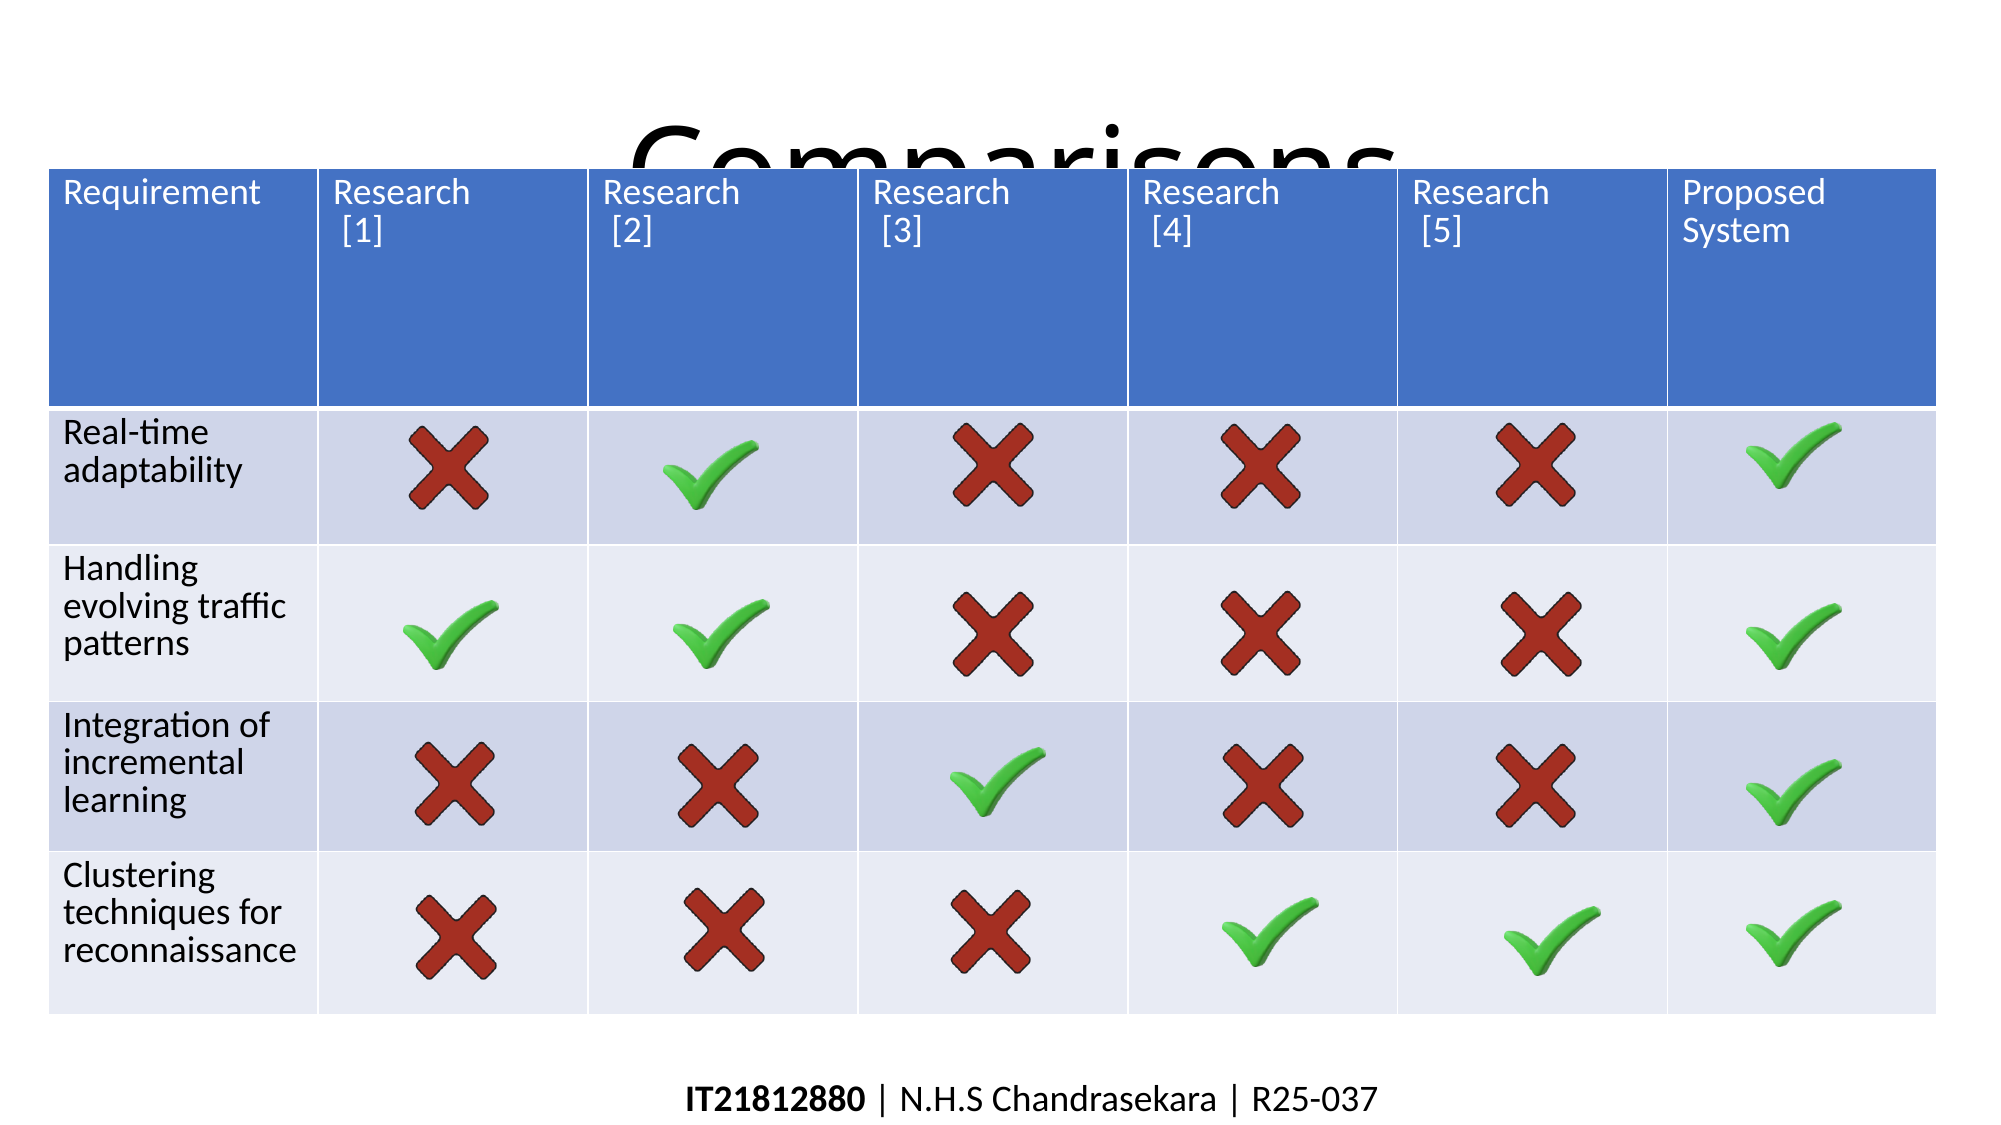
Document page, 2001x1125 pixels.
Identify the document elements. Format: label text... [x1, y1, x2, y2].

picture [1504, 906, 1601, 976]
table_header Research [4] [1129, 169, 1397, 406]
picture [1500, 591, 1582, 677]
table_cell [589, 702, 857, 851]
table_header Proposed System [1668, 169, 1936, 406]
picture [673, 599, 770, 669]
table_header Requirement [49, 169, 317, 406]
picture [1495, 422, 1576, 507]
table_cell [1398, 702, 1667, 851]
picture [1220, 423, 1301, 509]
table_cell [589, 546, 857, 701]
text_box IT21812880 | N.H.S Chandrasekara | R25-037 [670, 1066, 1530, 1125]
table_header Research [1] [319, 169, 587, 406]
table_cell [859, 411, 1127, 544]
table_cell [319, 852, 587, 1014]
picture [413, 741, 495, 826]
picture [950, 889, 1031, 975]
table_cell [1668, 702, 1936, 851]
title Comparisons [281, 101, 1747, 168]
picture [402, 600, 499, 670]
picture [677, 743, 759, 828]
table_cell [1129, 546, 1397, 701]
table_cell [1398, 852, 1667, 1014]
table_cell [589, 411, 857, 544]
table_cell [859, 546, 1127, 701]
table_cell [859, 702, 1127, 851]
table_cell [589, 852, 857, 1014]
picture [1220, 590, 1301, 676]
picture [1746, 900, 1842, 967]
picture [950, 747, 1046, 817]
table_cell Real-time adaptability [49, 411, 317, 544]
table_header Research [3] [859, 169, 1127, 406]
table_cell Handling evolving traffic patterns [49, 546, 317, 701]
picture [1222, 743, 1304, 828]
table_cell [1668, 852, 1936, 1014]
table_cell [1398, 546, 1667, 701]
table_cell [319, 546, 587, 701]
table_cell [1129, 702, 1397, 851]
table_cell [319, 702, 587, 851]
picture [1495, 743, 1576, 828]
picture [1746, 603, 1842, 670]
table_cell [1129, 411, 1397, 544]
picture [683, 887, 765, 972]
picture [1746, 422, 1842, 489]
table_cell [1668, 546, 1936, 701]
picture [662, 440, 759, 510]
table_header Research [2] [589, 169, 857, 406]
table_cell Integration of incremental learning [49, 702, 317, 851]
table_cell [1398, 411, 1667, 544]
picture [952, 591, 1034, 677]
table_header Research [5] [1398, 169, 1667, 406]
picture [1746, 759, 1842, 826]
table_cell [319, 411, 587, 544]
picture [408, 425, 489, 510]
picture [952, 422, 1034, 507]
table_cell [1668, 411, 1936, 544]
table_cell [1129, 852, 1397, 1014]
table_cell Clustering techniques for reconnaissance [49, 852, 317, 1014]
picture [1222, 897, 1319, 967]
picture [415, 894, 497, 980]
table_cell [859, 852, 1127, 1014]
